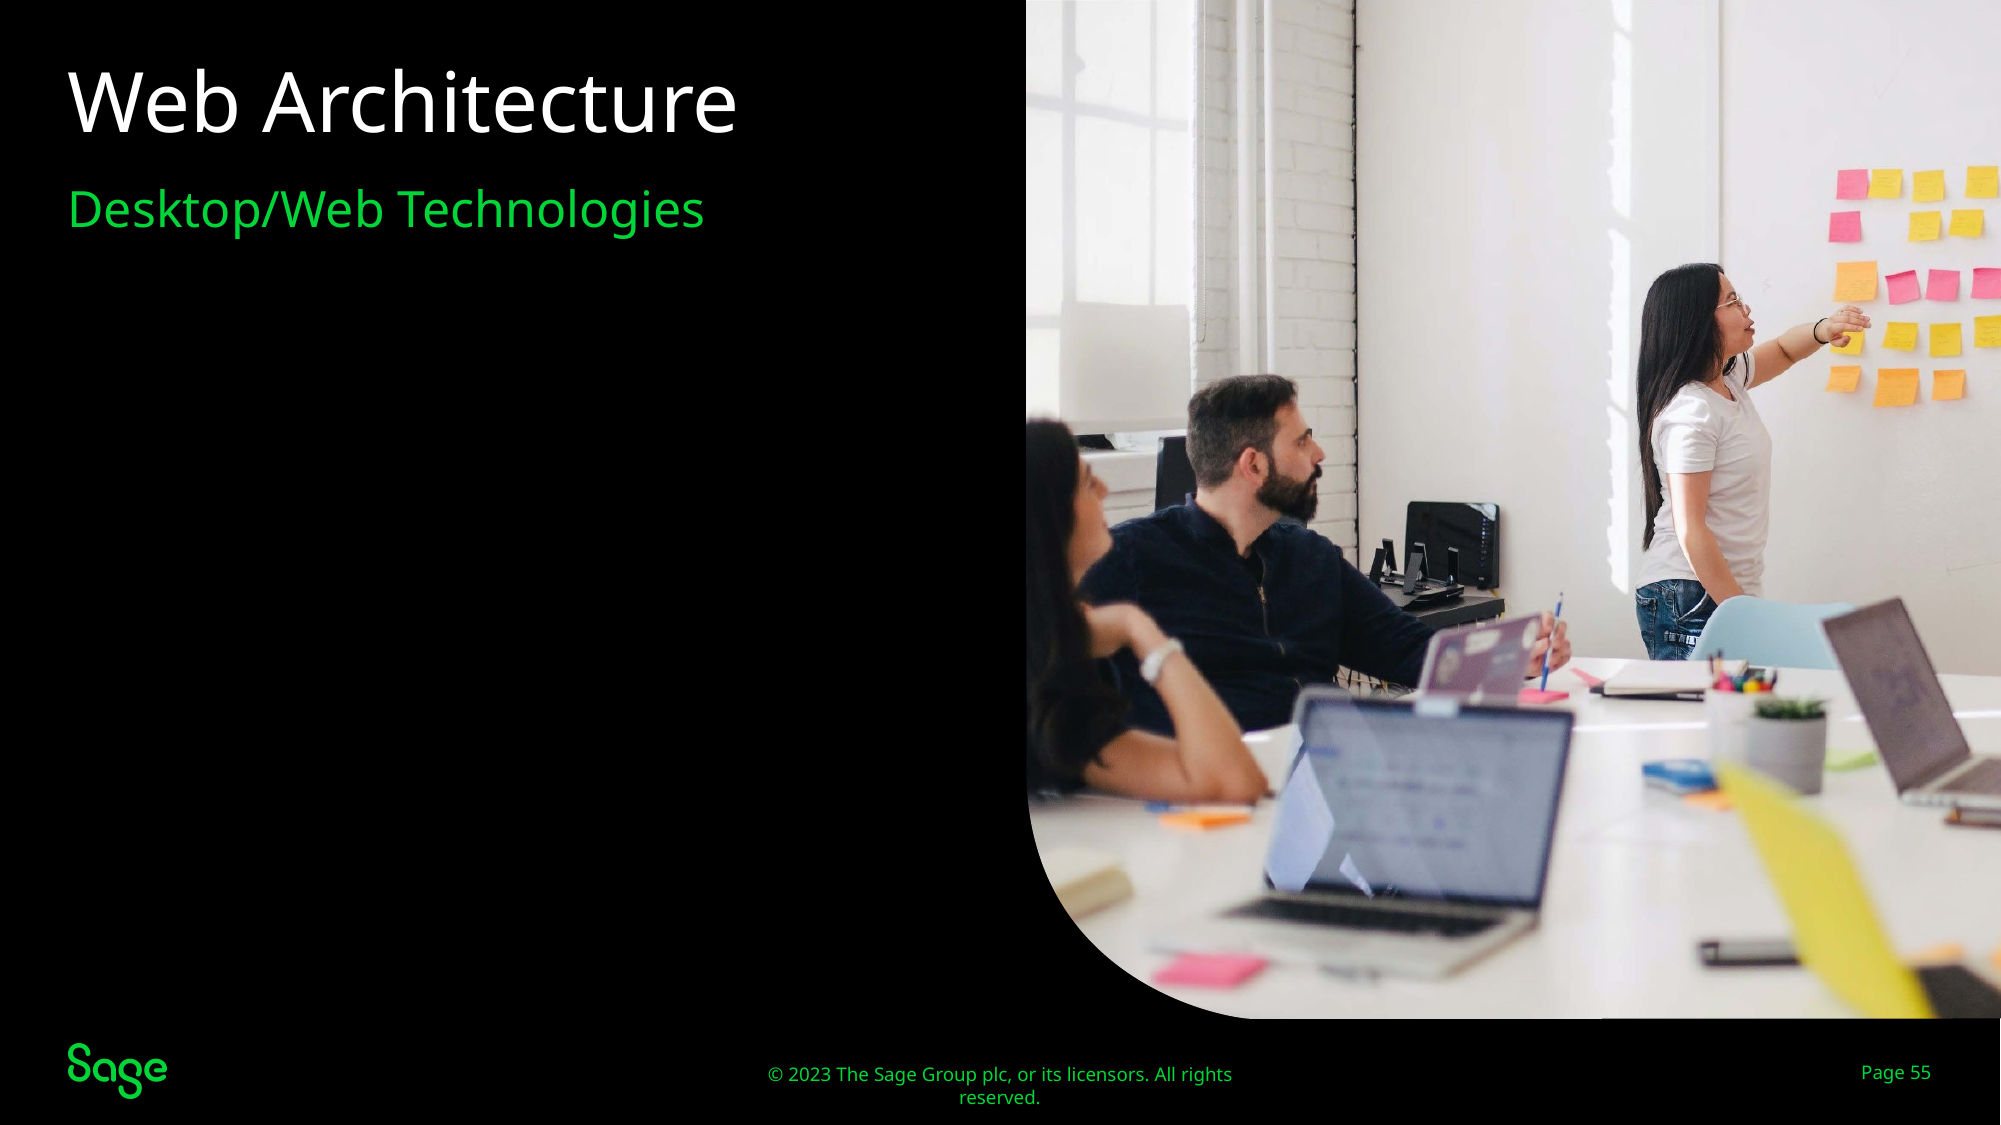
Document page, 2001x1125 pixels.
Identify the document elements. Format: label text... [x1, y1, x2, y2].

title Web Architecture [67, 49, 907, 147]
list Desktop/Web Technologies [67, 169, 758, 295]
slide_number Page 55 [1809, 1043, 1947, 1104]
picture [1025, 0, 2001, 1019]
picture [68, 1043, 167, 1099]
